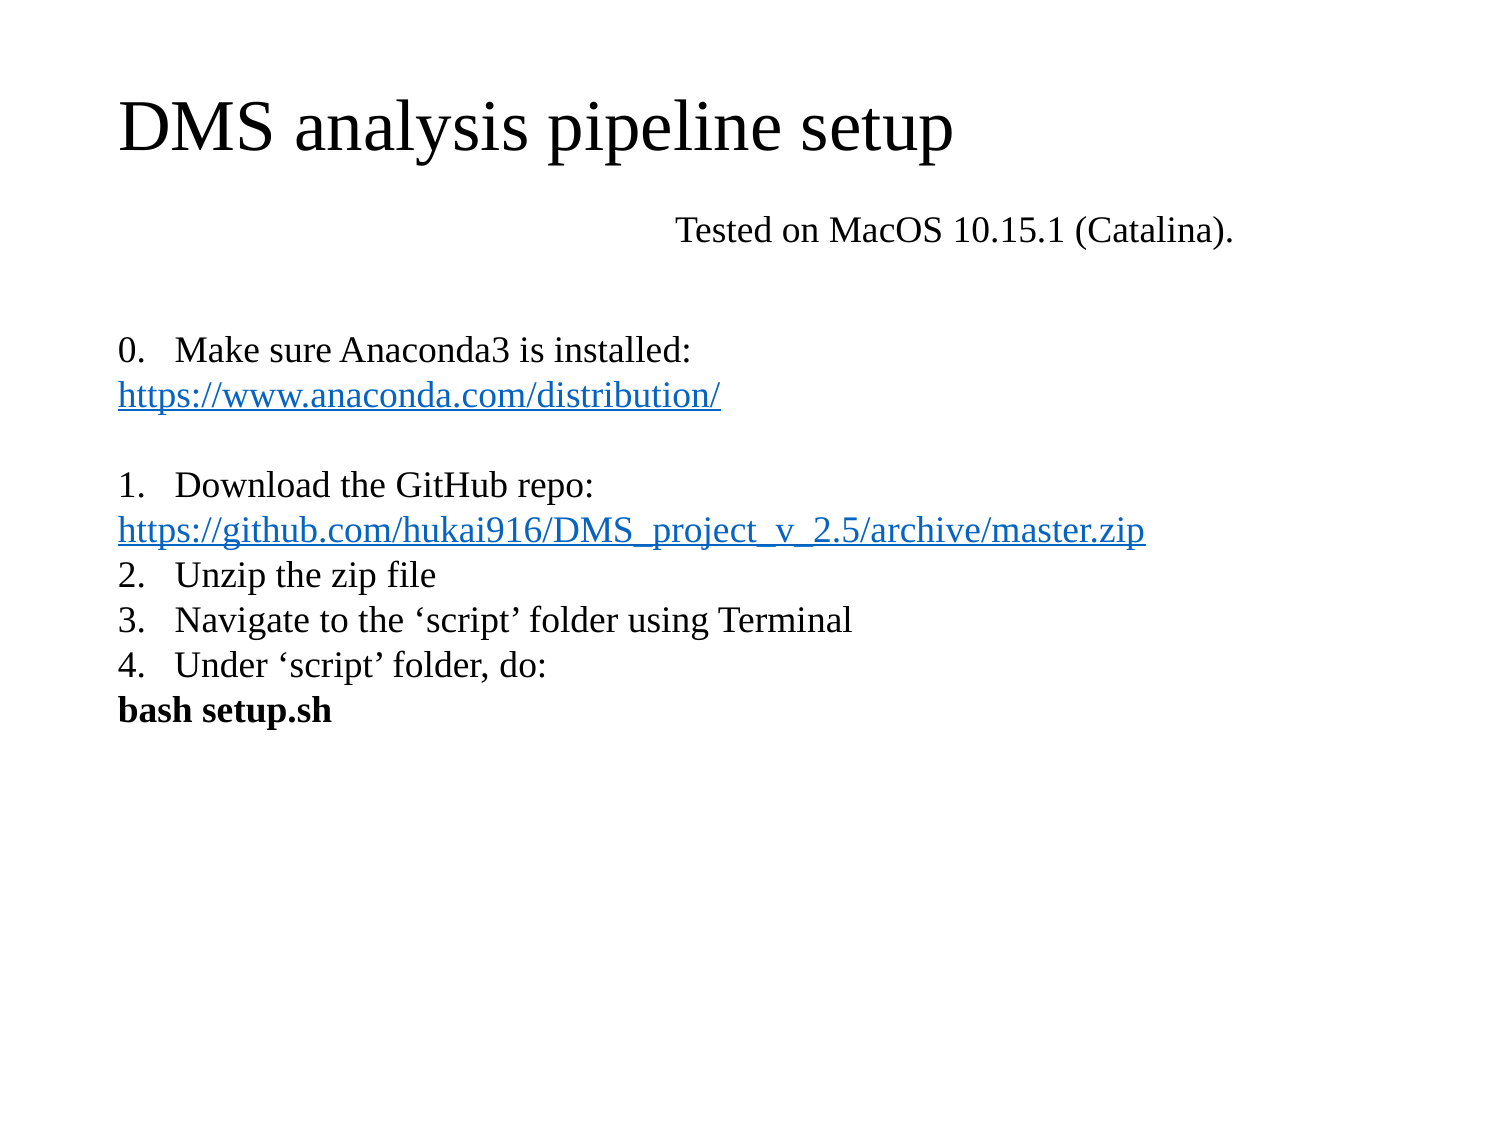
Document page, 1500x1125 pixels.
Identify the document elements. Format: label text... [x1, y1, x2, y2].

text_box Tested on MacOS 10.15.1 (Catalina). [660, 198, 1302, 258]
text_box 0. Make sure Anaconda3 is installed: https://www.anaconda.com/distribution/ 1. Download the GitHub repo: https://github.com/hukai916/DMS_project_v_2.5/archive/master.zip 2. Unzip the zip file 3. Navigate to the ‘script’ folder using Terminal Under ‘script’ folder, do: bash setup.sh [103, 317, 1316, 737]
title DMS analysis pipeline setup [103, 73, 1397, 180]
